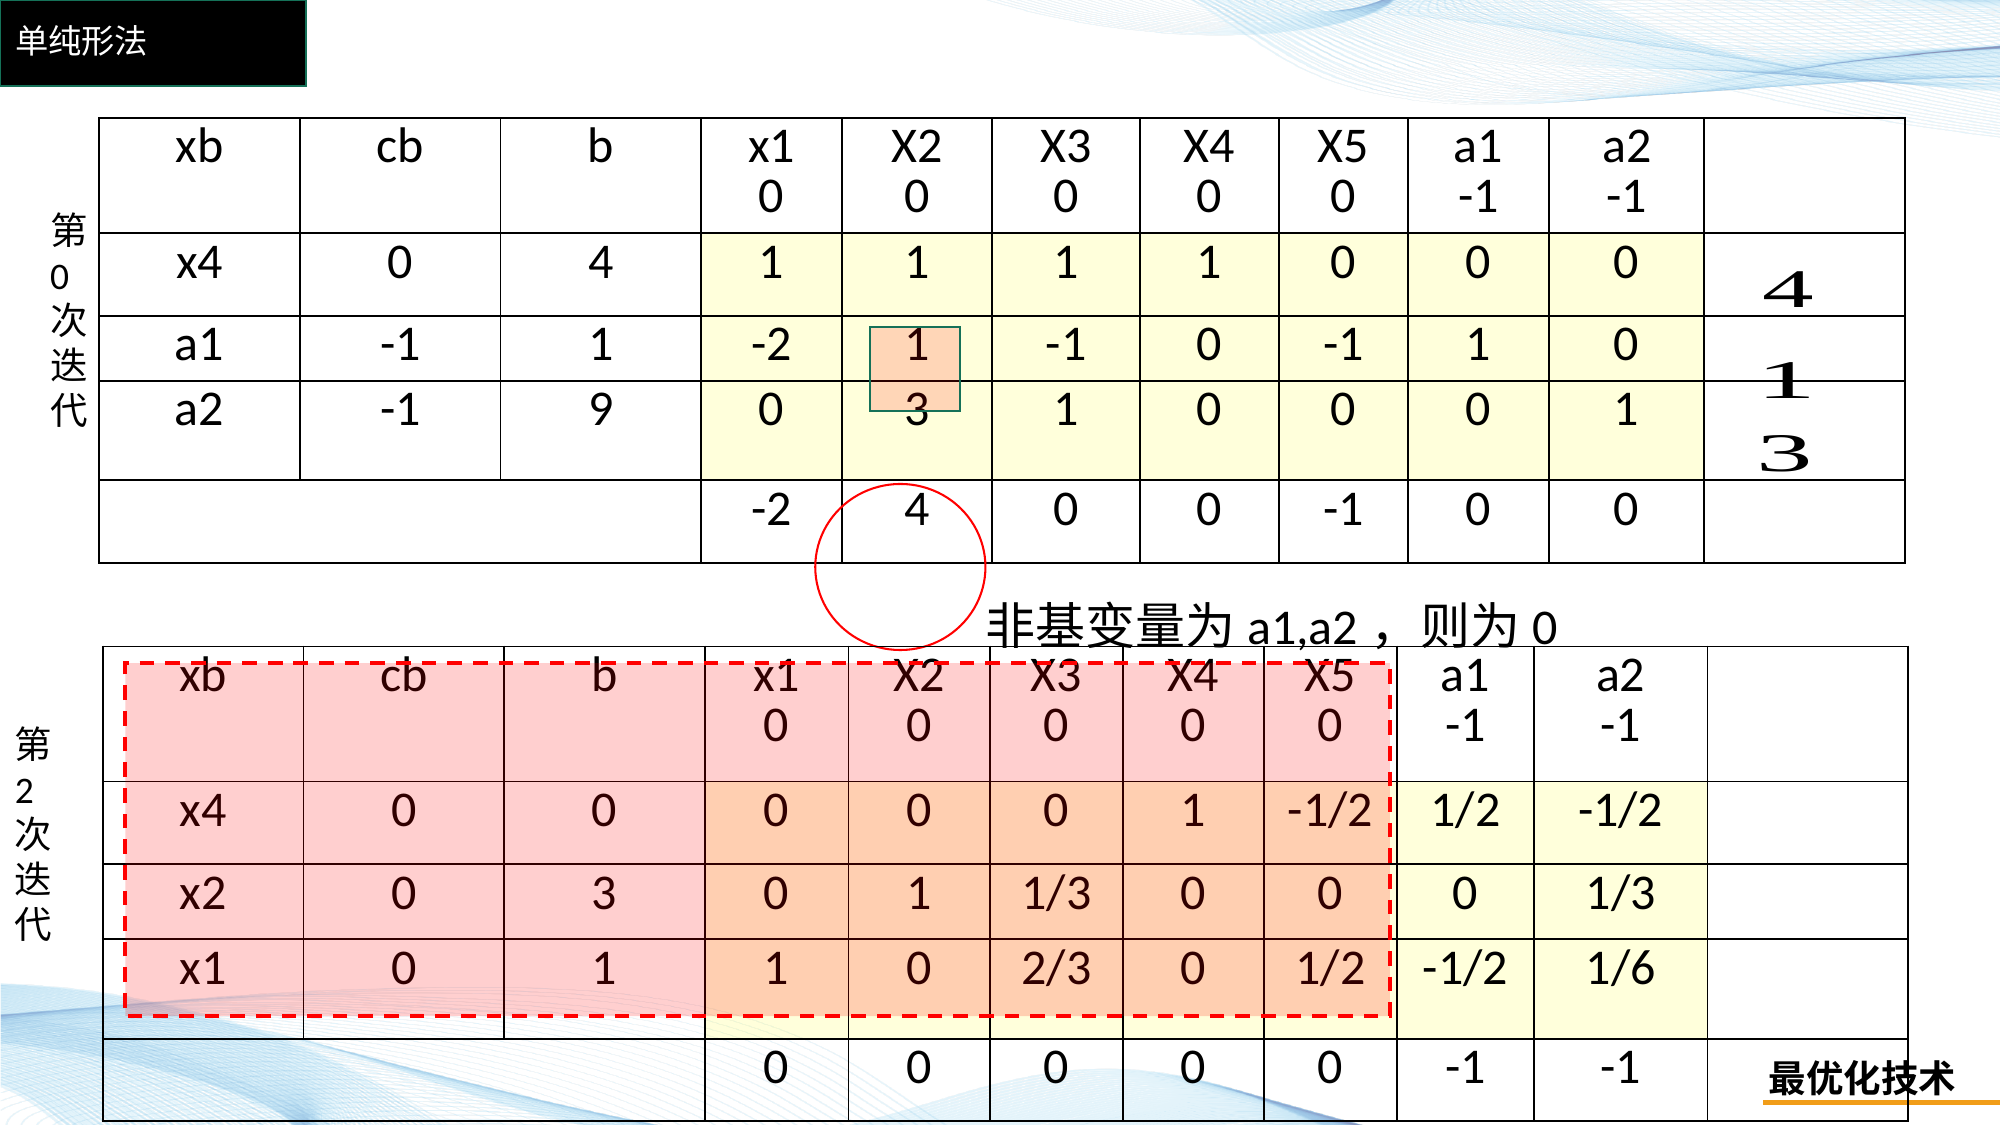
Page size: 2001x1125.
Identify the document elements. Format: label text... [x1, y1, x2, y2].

text_box [869, 326, 961, 412]
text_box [0, 646, 1909, 1122]
picture [1705, 119, 1904, 148]
picture [1141, 119, 1278, 148]
picture [1280, 119, 1407, 148]
text_box 非基变量为a1,a2，则为0 [970, 587, 1573, 646]
title 单纯形法 [0, 0, 1725, 86]
picture [885, 1, 1999, 148]
picture [1550, 119, 1703, 148]
text_box [814, 482, 987, 646]
picture [993, 119, 1139, 148]
picture [885, 119, 991, 148]
picture [1409, 119, 1548, 148]
picture [1216, 136, 1225, 148]
text_box 第0次迭代 [35, 199, 103, 439]
